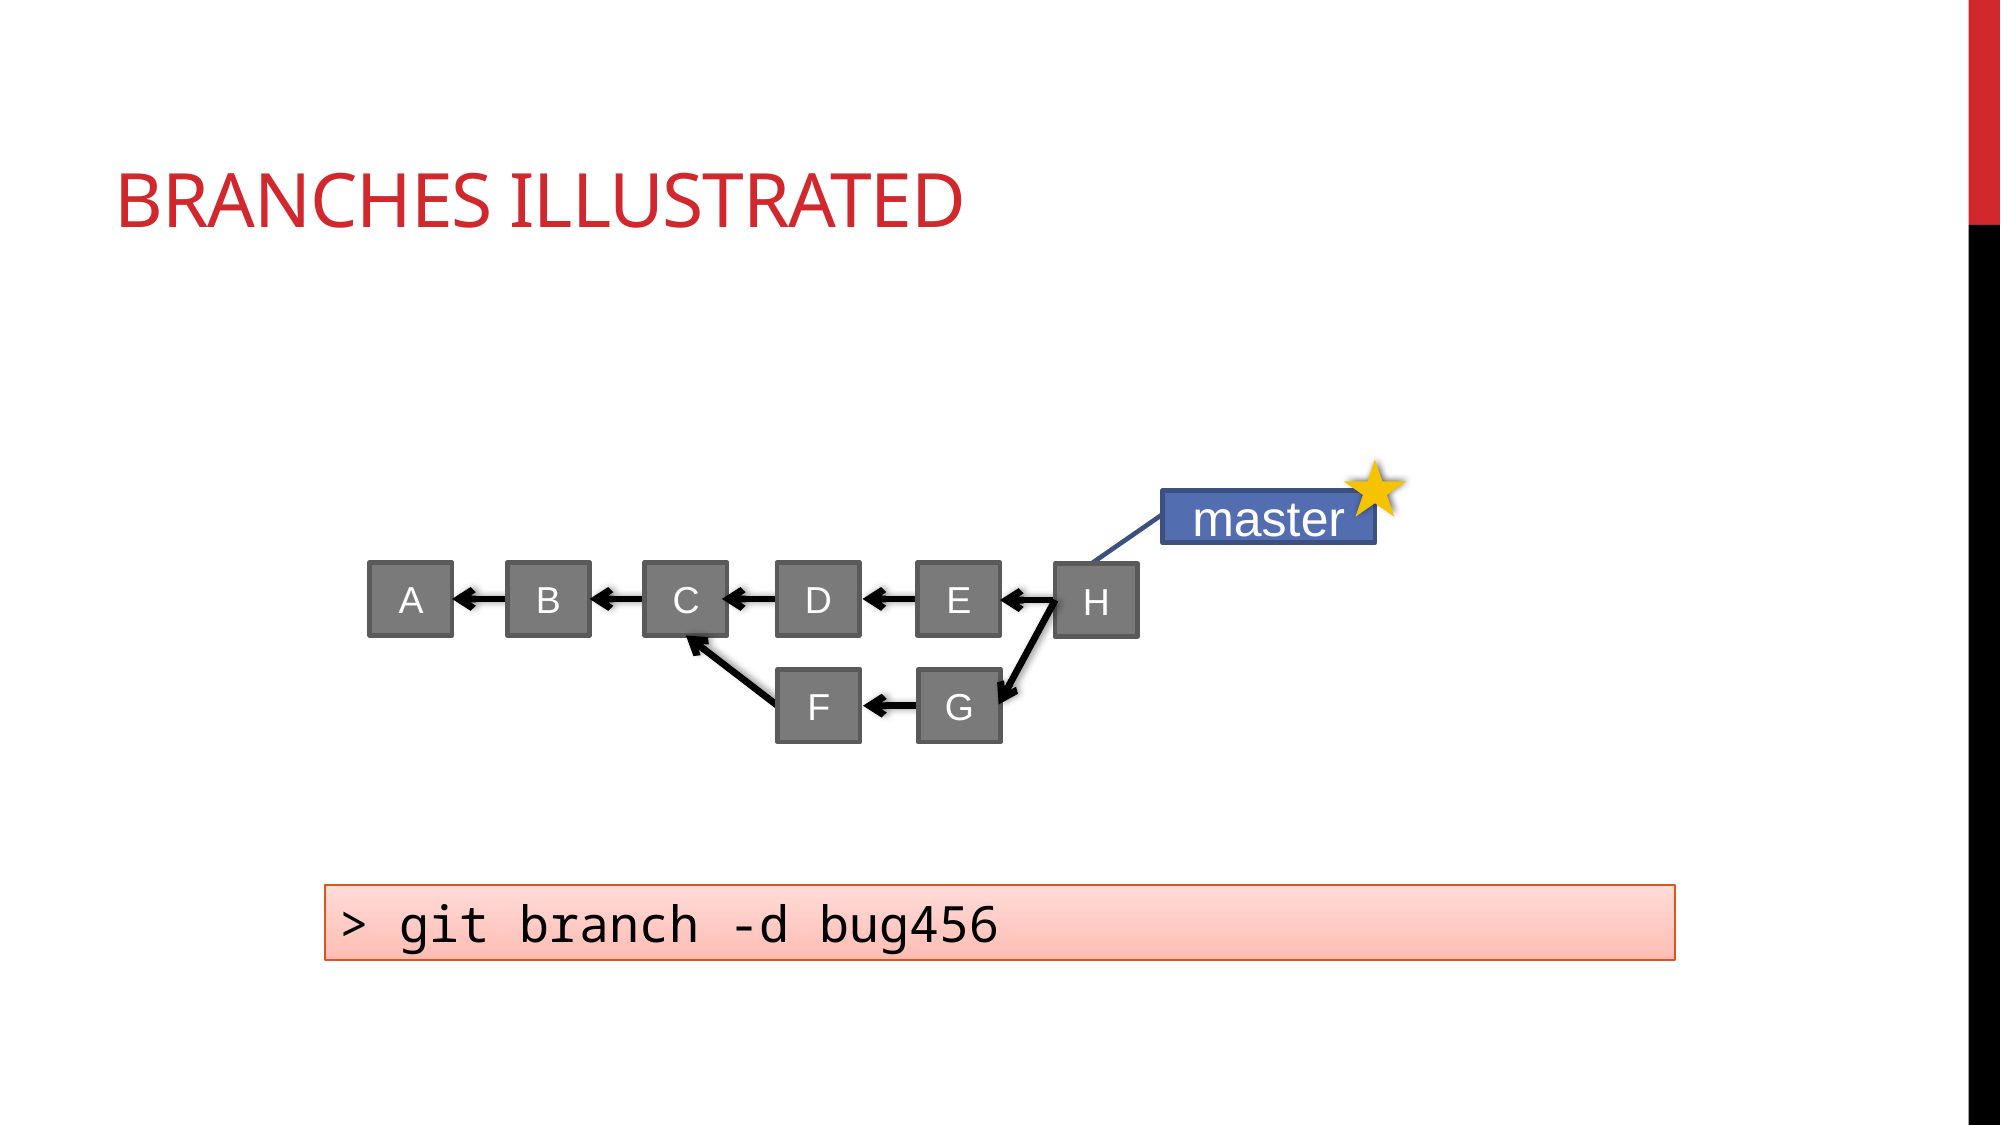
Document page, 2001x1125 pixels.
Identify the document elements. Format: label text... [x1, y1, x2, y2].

text_box F [775, 667, 862, 744]
text_box D [775, 560, 862, 638]
text_box G [916, 667, 1003, 744]
text_box > git branch -d bug456 [324, 884, 1676, 961]
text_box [998, 599, 1056, 705]
text_box [1343, 459, 1407, 517]
text_box E [915, 560, 1002, 638]
text_box C [642, 560, 729, 638]
text_box A [367, 560, 454, 638]
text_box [685, 634, 779, 707]
title Branches Illustrated [99, 25, 1367, 250]
text_box master [1091, 488, 1377, 561]
text_box B [505, 560, 592, 638]
text_box H [1053, 561, 1140, 639]
